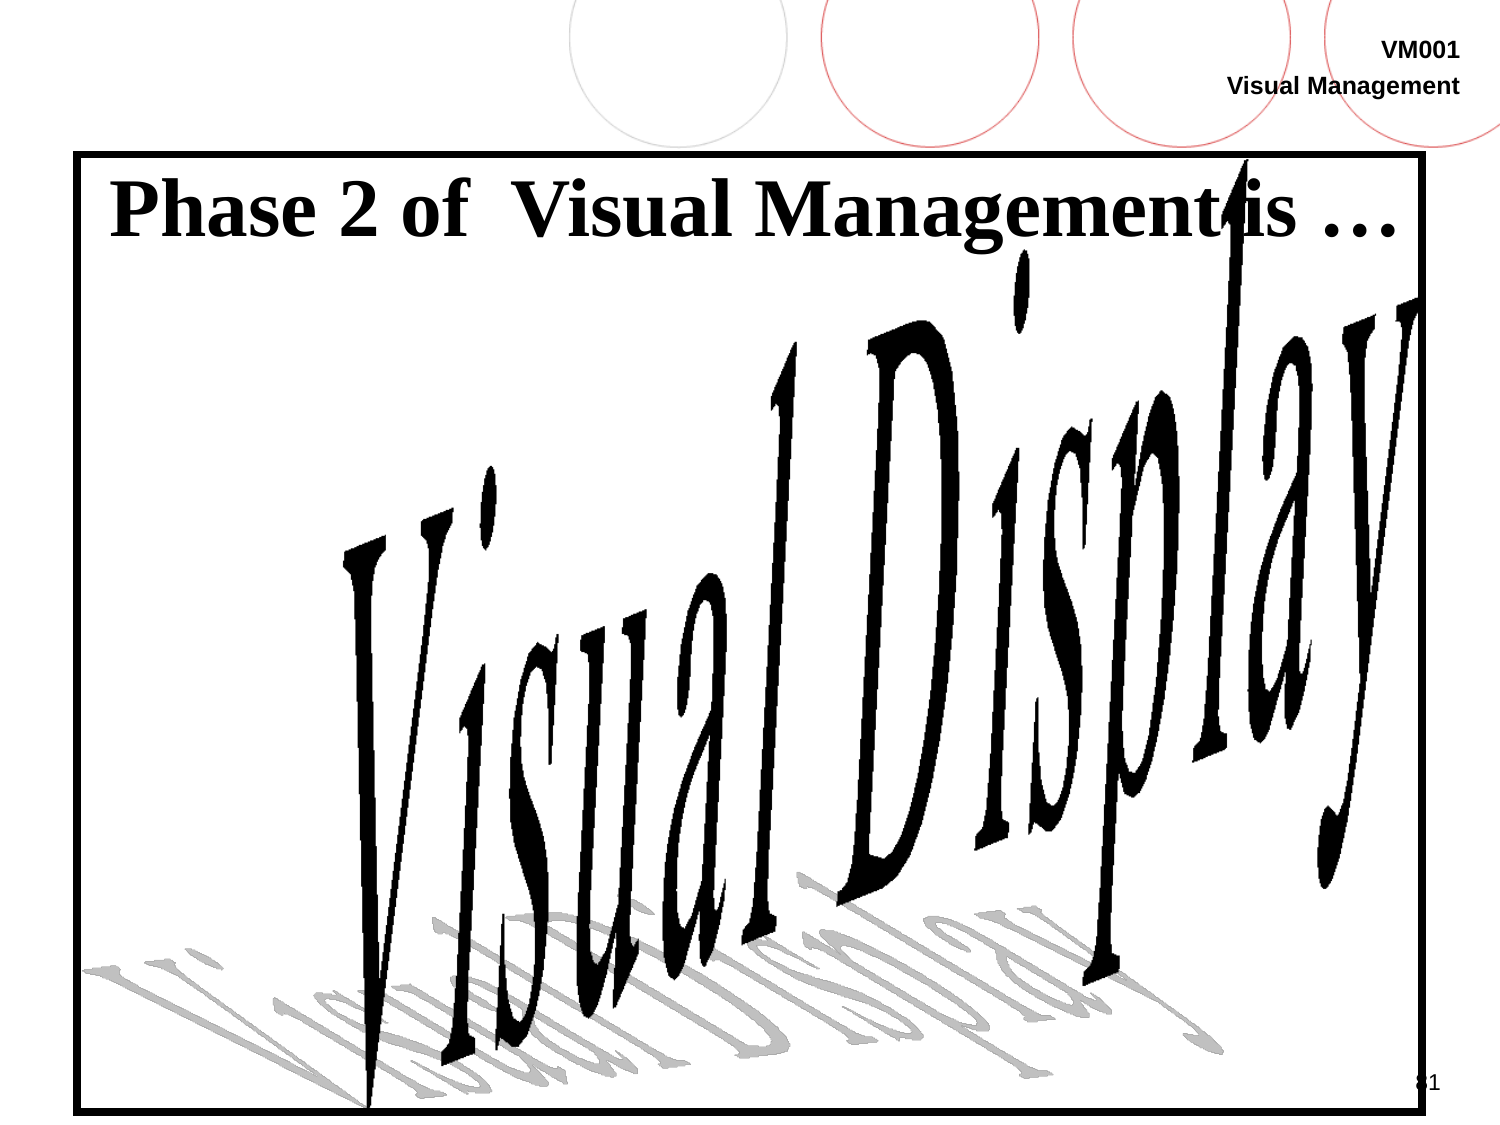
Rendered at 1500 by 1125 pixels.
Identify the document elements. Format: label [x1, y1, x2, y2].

picture [568, 0, 1500, 149]
text_box [27, 145, 1436, 1109]
